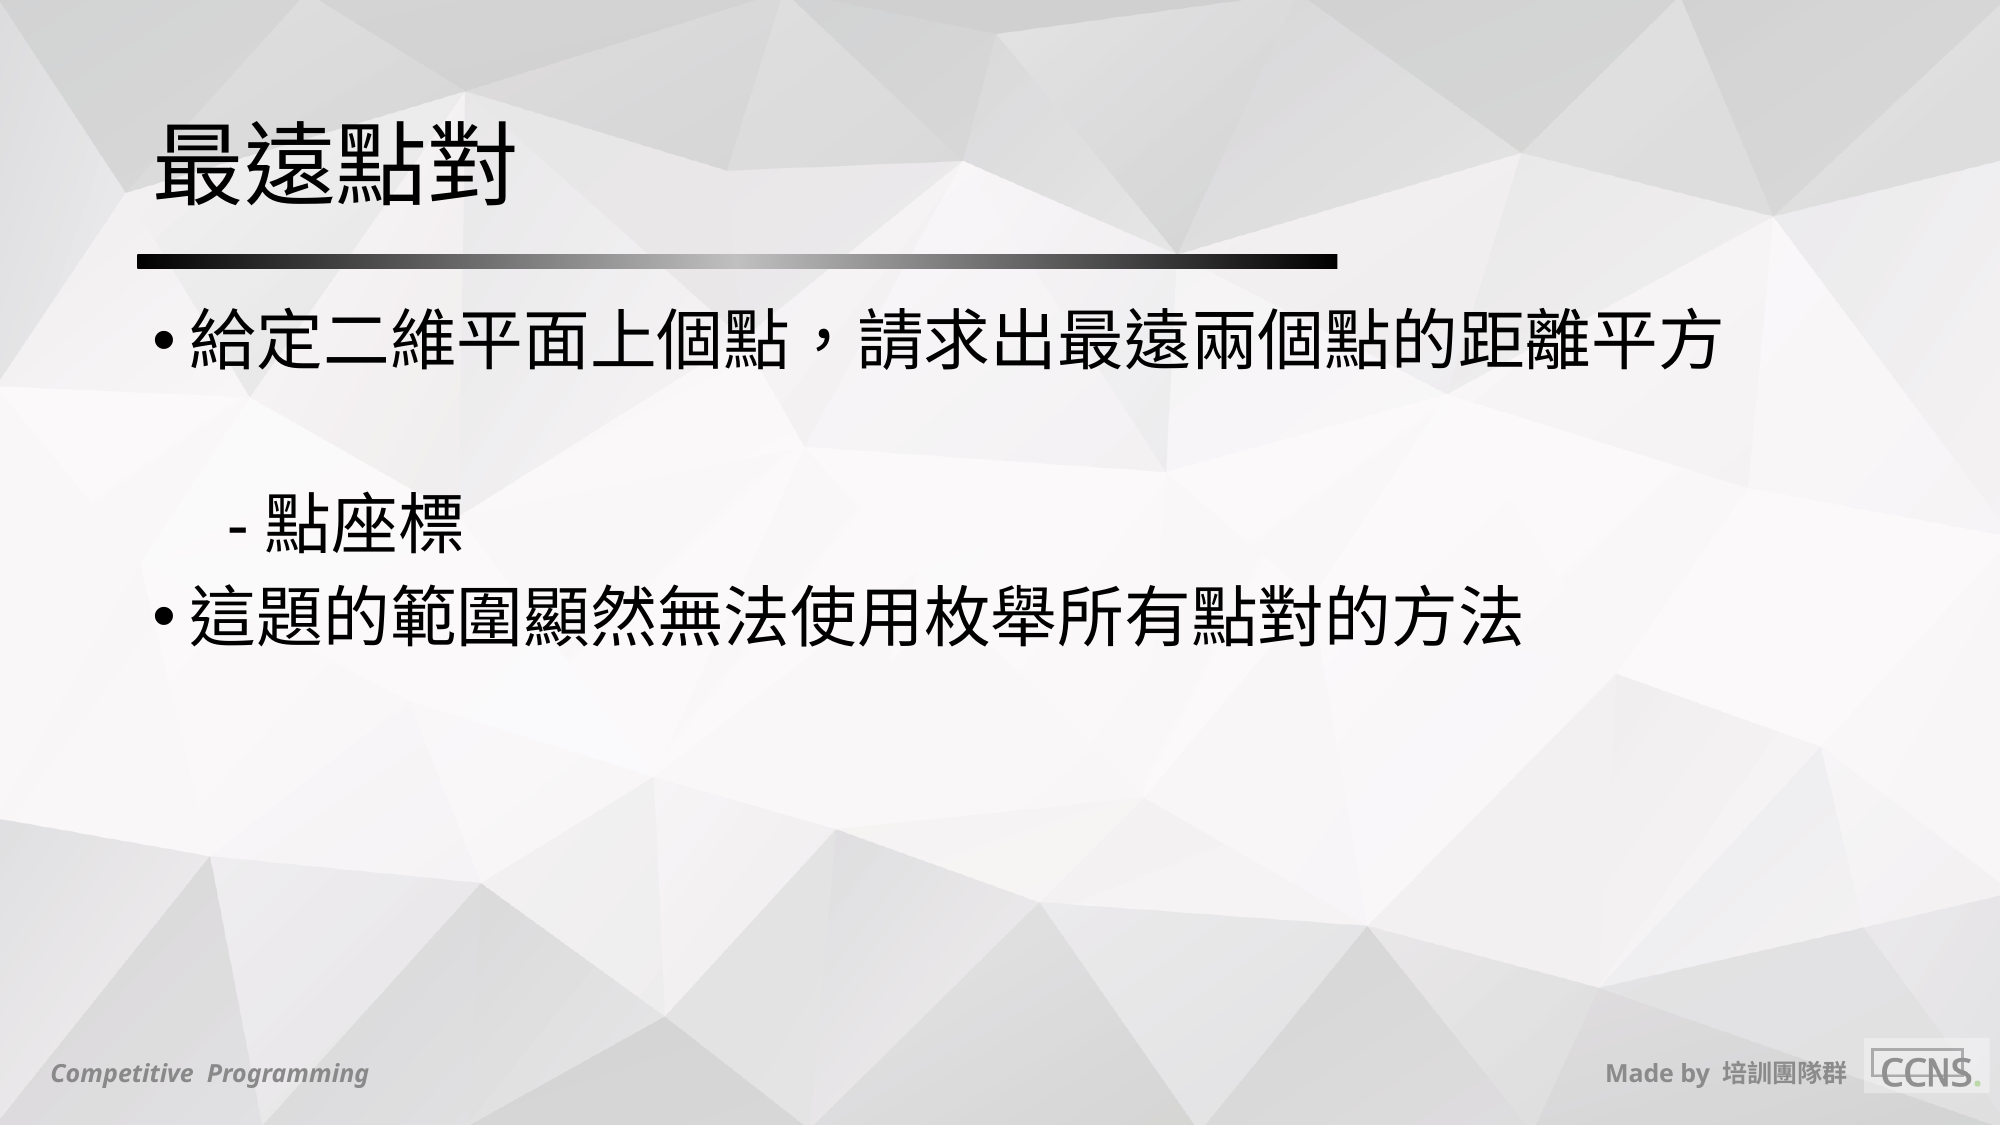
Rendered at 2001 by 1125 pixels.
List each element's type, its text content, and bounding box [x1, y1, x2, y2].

picture [0, 0, 2000, 1125]
title 最遠點對 [137, 59, 1863, 278]
